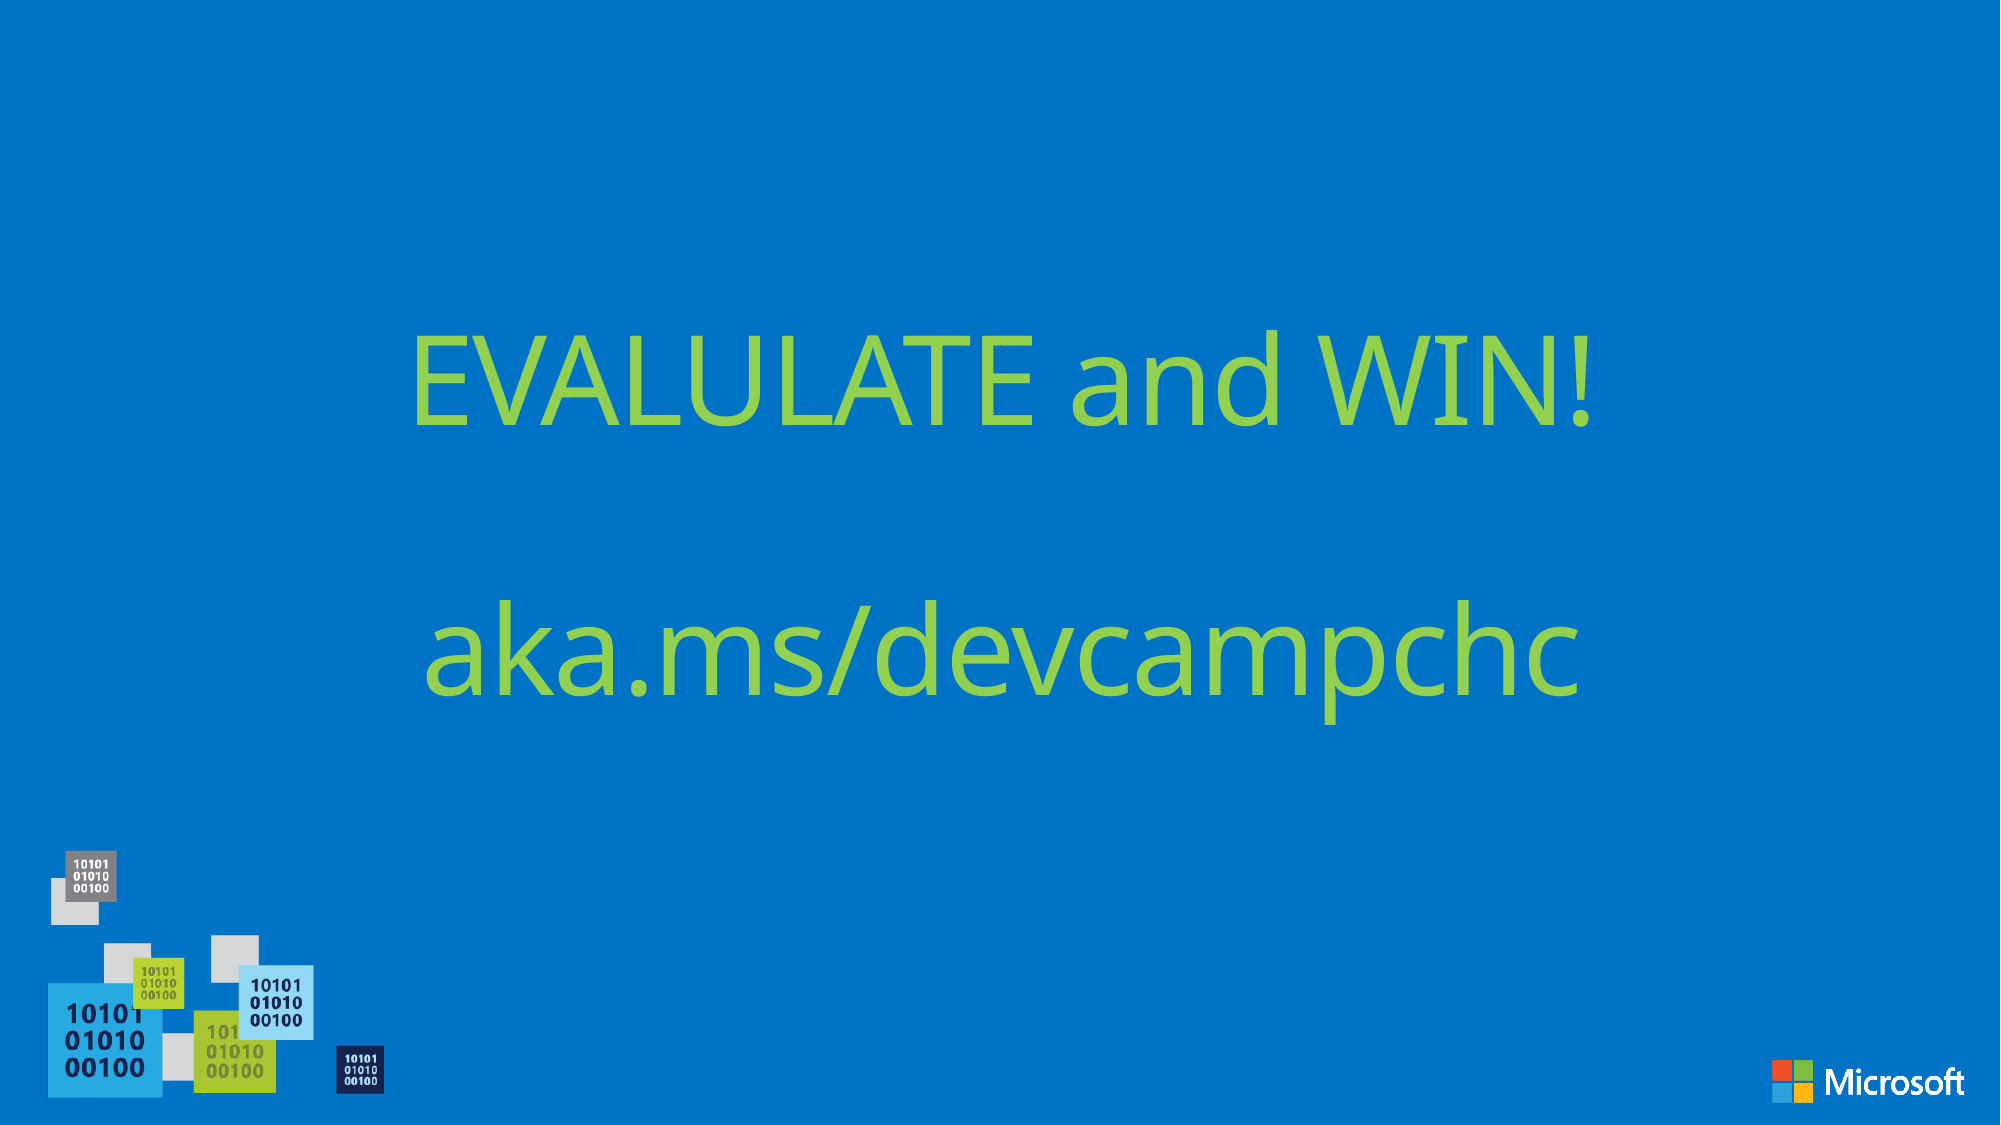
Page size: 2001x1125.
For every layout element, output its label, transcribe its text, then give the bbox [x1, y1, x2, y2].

picture [1772, 1060, 1965, 1103]
title EVALULATE and WIN! aka.ms/devcampchc [174, 309, 1829, 461]
picture [17, 808, 463, 1125]
